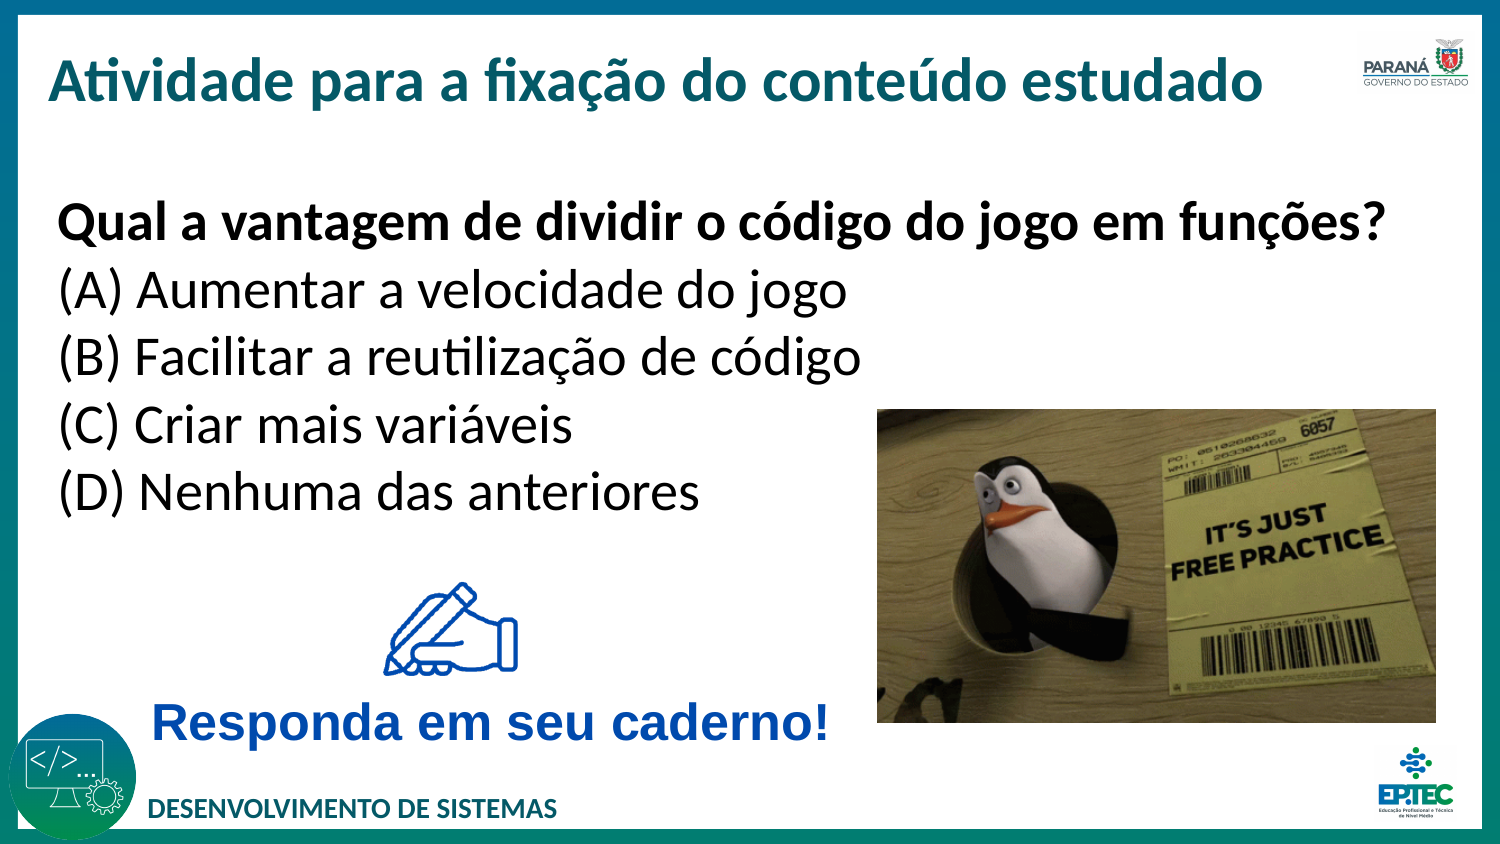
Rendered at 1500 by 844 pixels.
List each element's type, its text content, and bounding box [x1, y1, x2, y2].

picture [1356, 30, 1475, 94]
picture [1482, 273, 1500, 277]
picture [1374, 745, 1457, 822]
picture [368, 548, 535, 714]
text_box Qual a vantagem de dividir o código do jogo em funções? (A) Aumentar a velocidade do jogo (B) Facilitar a reutilização de código (C) Criar mais variáveis (D) Nenhuma das anteriores [42, 169, 1436, 613]
picture [877, 408, 1436, 723]
picture [0, 273, 17, 277]
picture [8, 713, 137, 841]
text_box Atividade para a fixação do conteúdo estudado [33, 31, 1314, 121]
text_box [17, 14, 1482, 829]
text_box Responda em seu caderno! [136, 663, 1275, 766]
text_box DESENVOLVIMENTO DE SISTEMAS [141, 783, 644, 830]
